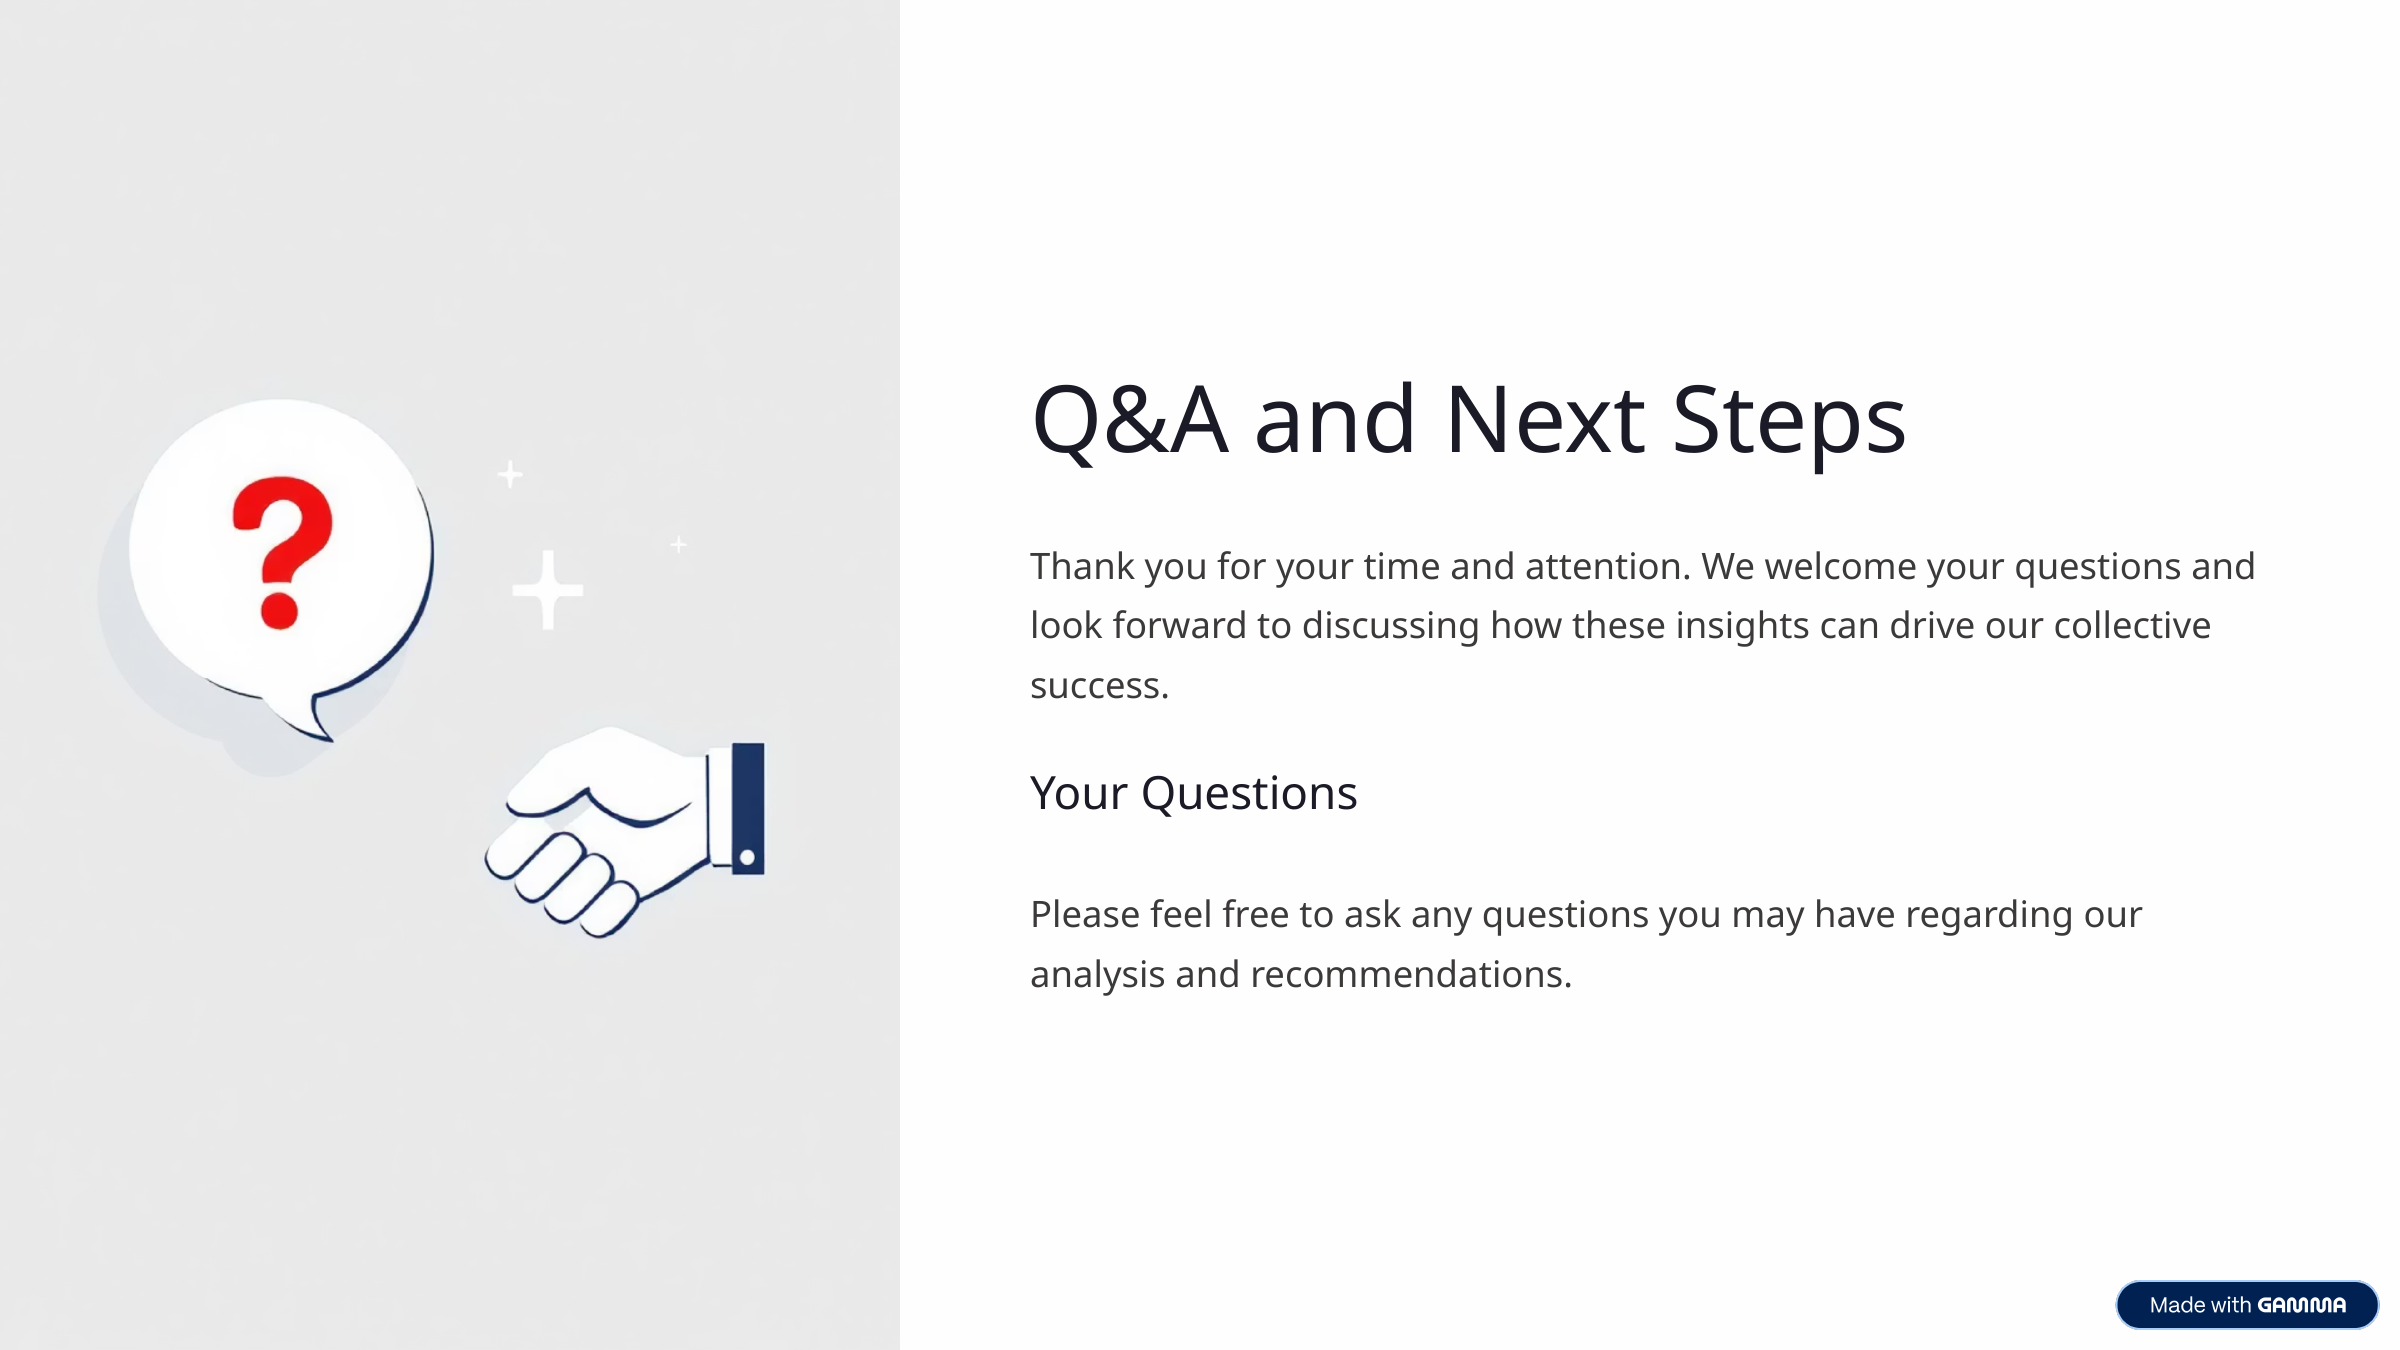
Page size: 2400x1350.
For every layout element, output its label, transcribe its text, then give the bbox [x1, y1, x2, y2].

text_box Please feel free to ask any questions you may have regarding our analysis and recommendations. [1030, 875, 2270, 995]
picture [2106, 1271, 2389, 1339]
text_box Q&A and Next Steps [1030, 355, 1961, 472]
picture [0, 0, 900, 1350]
text_box Thank you for your time and attention. We welcome your questions and look forward to discussing how these insights can drive our collective success. [1030, 527, 2270, 706]
text_box Your Questions [1030, 761, 1496, 820]
